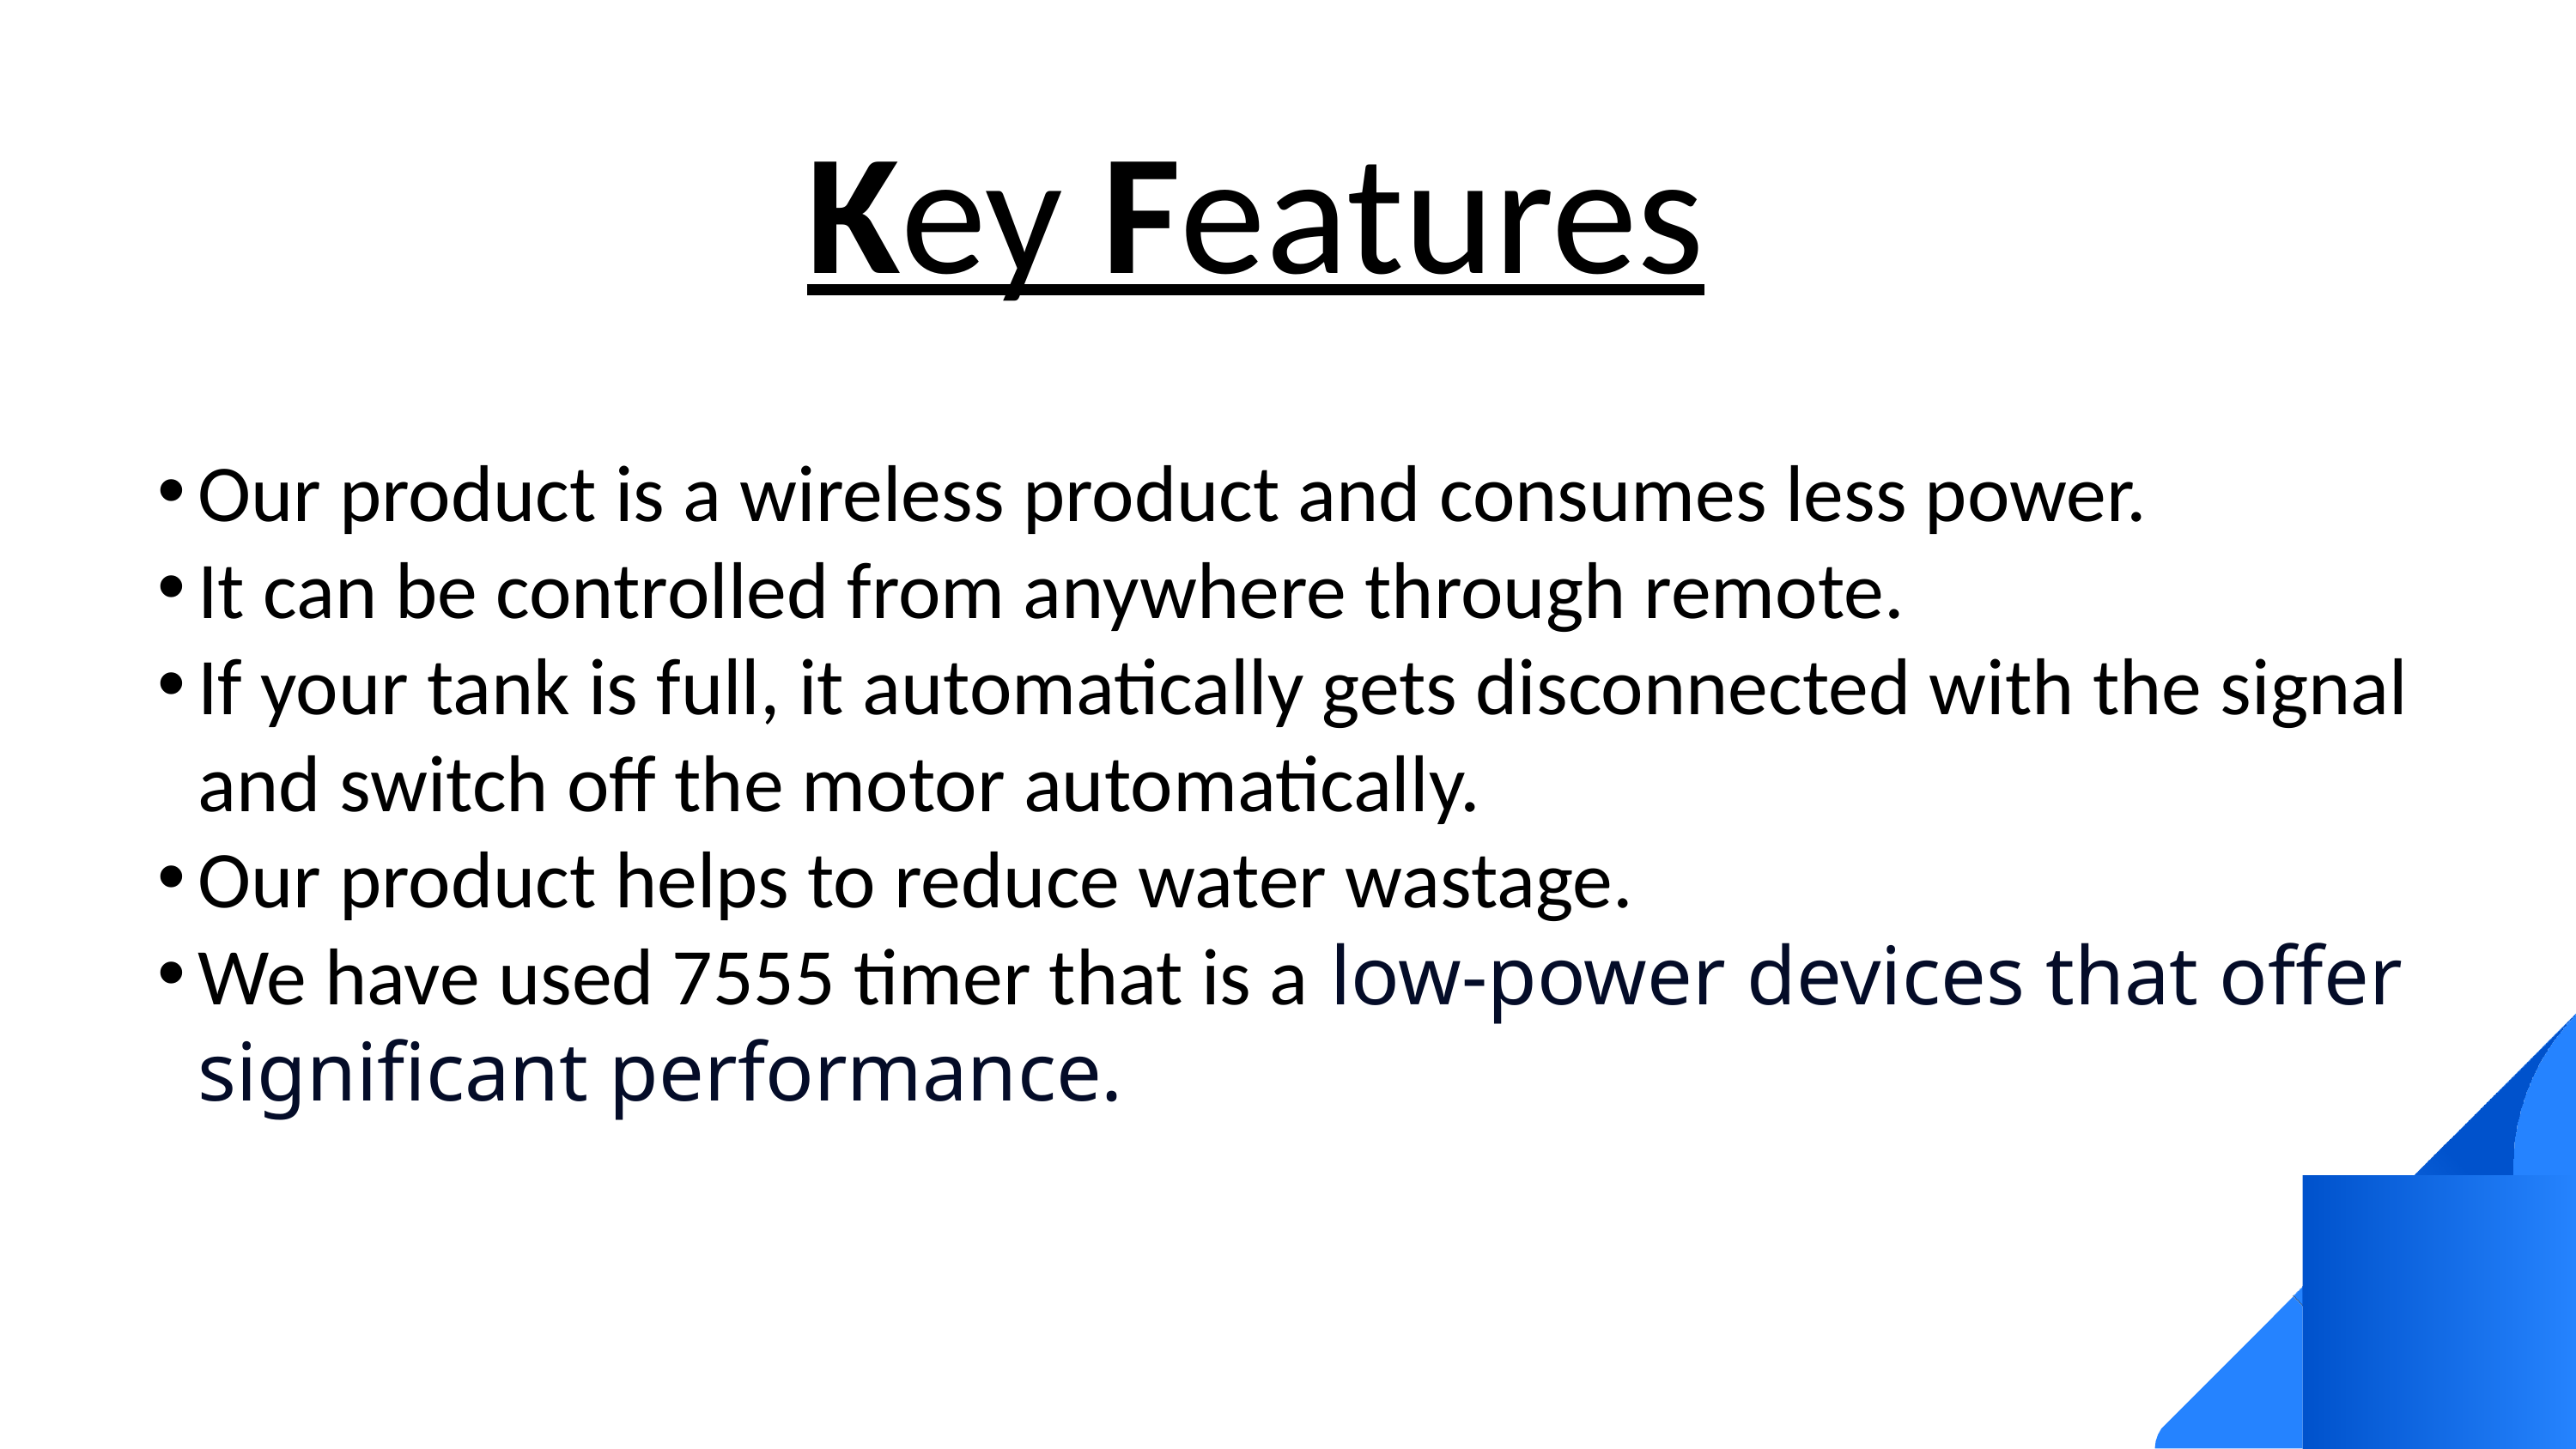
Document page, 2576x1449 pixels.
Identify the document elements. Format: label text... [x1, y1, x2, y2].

text_box Key Features [793, 95, 1760, 314]
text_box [2154, 1013, 2576, 1449]
text_box Our product is a wireless product and consumes less power. It can be controlled from anywhere through remote. If your tank is full, it automatically gets disconnected with the signal and switch off the motor automatically. Our product helps to reduce water wastage. We have used 7555 timer that is a low-power devices that offer significant performance. [144, 434, 2432, 1124]
